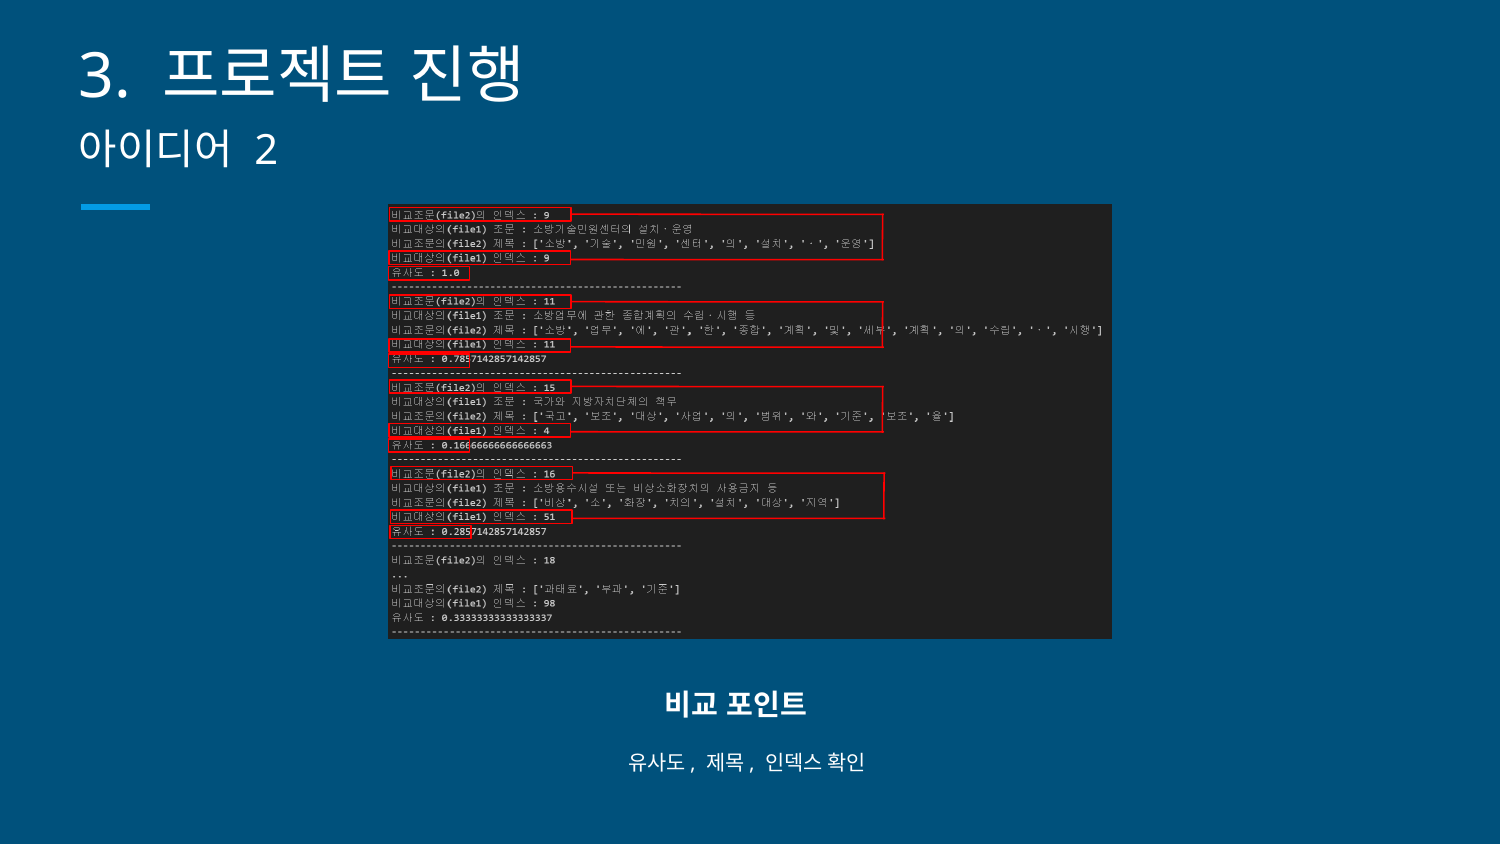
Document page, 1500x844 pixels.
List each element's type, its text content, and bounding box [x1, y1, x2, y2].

text_box 비교 포인트 [649, 671, 851, 737]
title 3. 프로젝트 진행 [63, 12, 1437, 75]
picture [389, 205, 1111, 638]
title 아이디어 2 [63, 75, 1437, 188]
text_box 유사도, 제목, 인덱스 확인 [596, 737, 904, 788]
